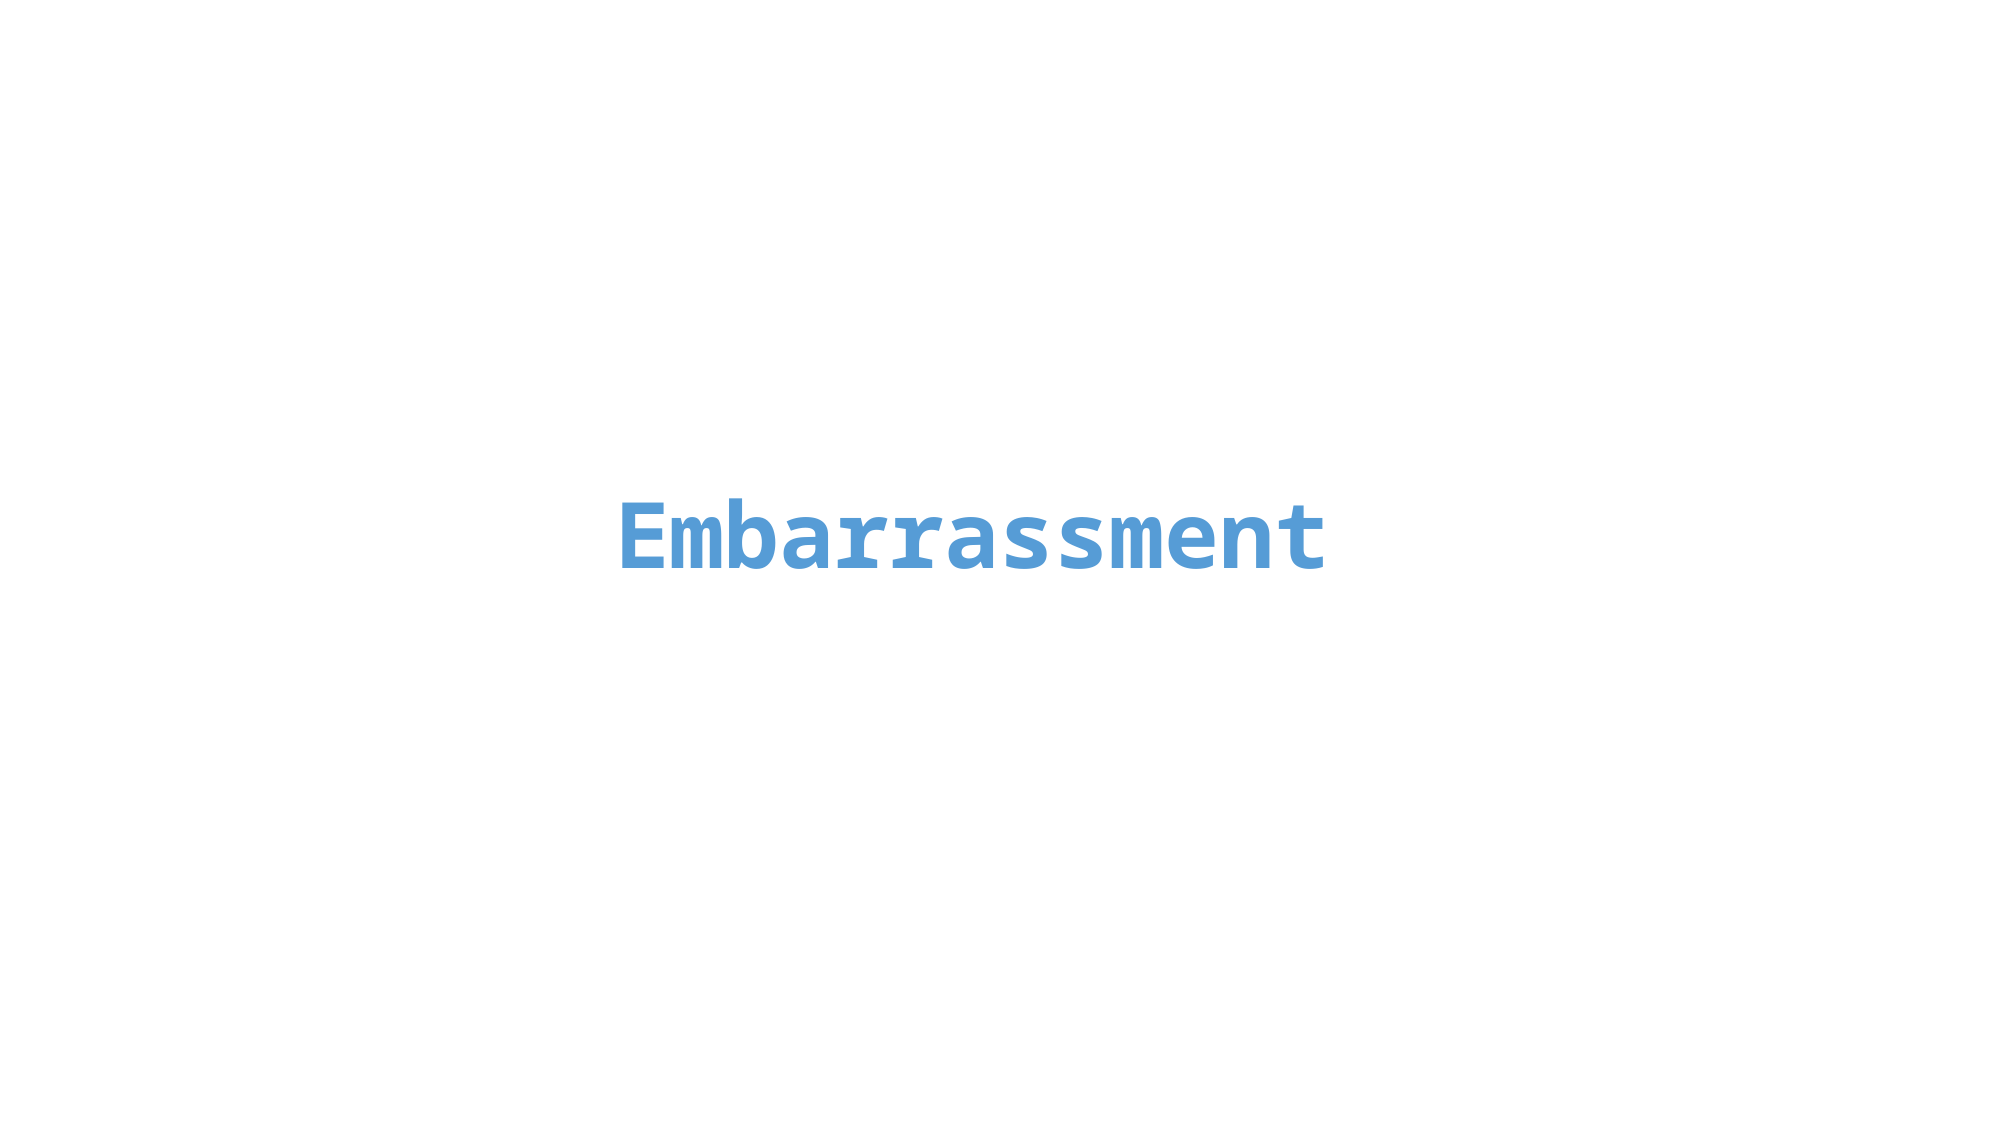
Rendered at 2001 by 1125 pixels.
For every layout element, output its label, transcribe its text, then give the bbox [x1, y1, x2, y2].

title Embarrassment [137, 430, 1863, 648]
